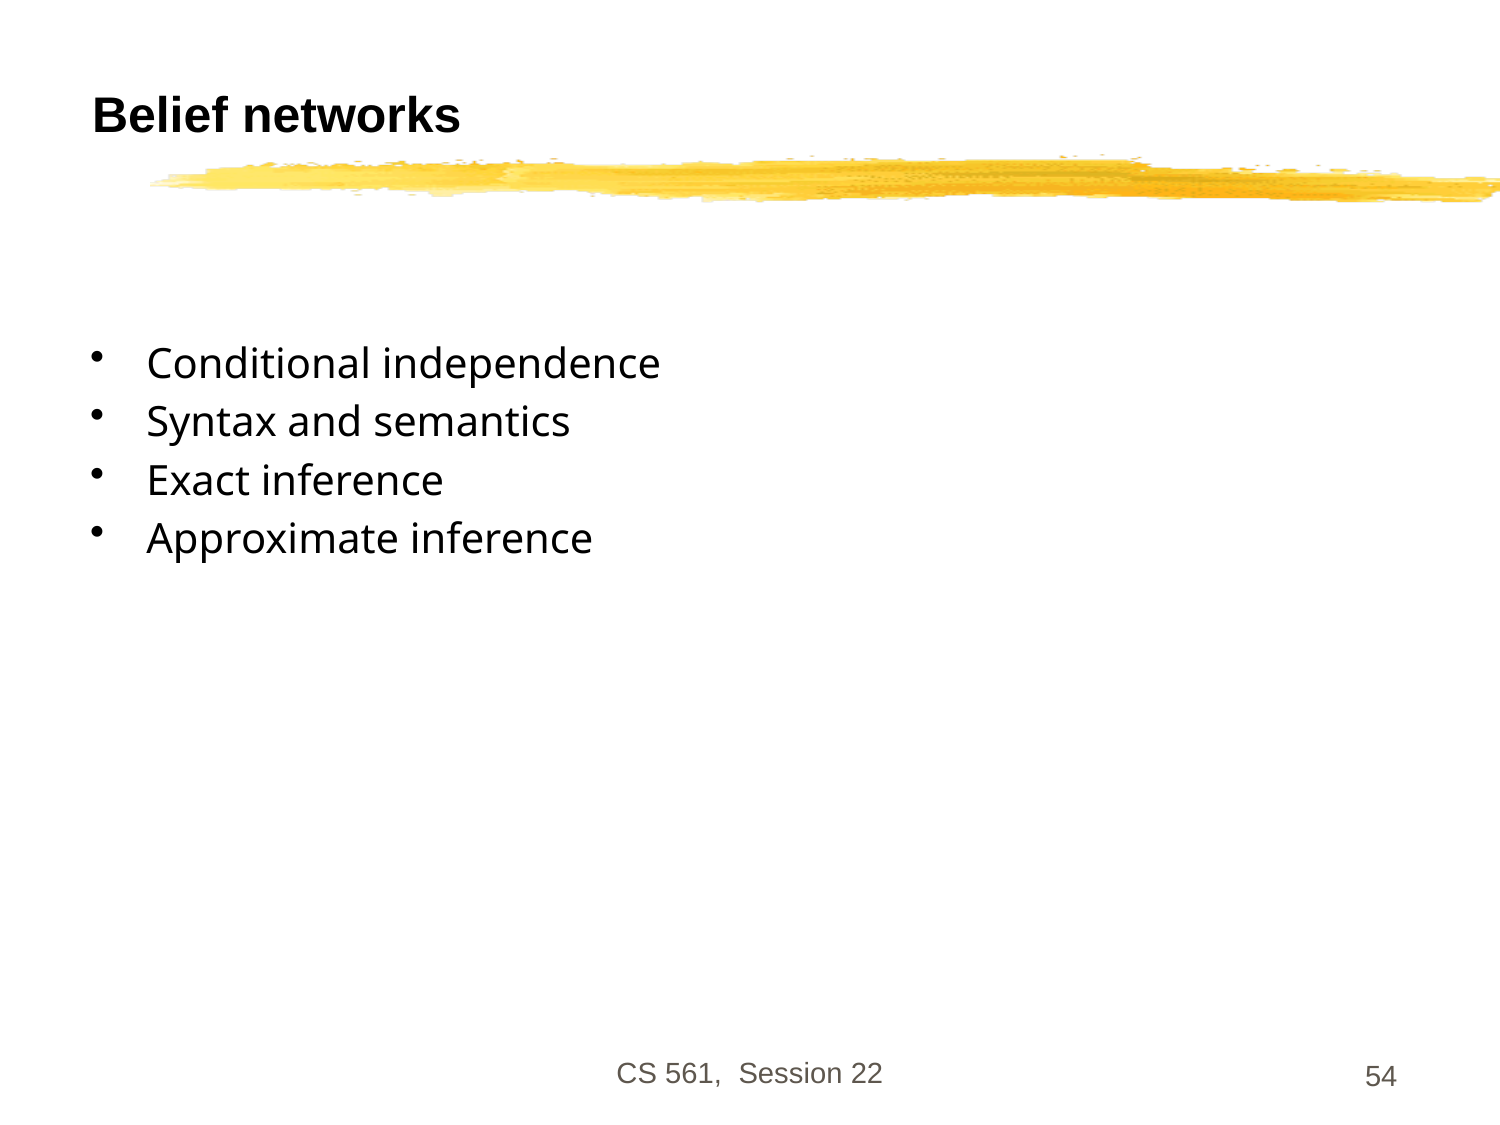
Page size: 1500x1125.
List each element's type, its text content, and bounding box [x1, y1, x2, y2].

picture [150, 149, 1500, 213]
slide_number 54 [1099, 1024, 1413, 1101]
title Belief networks [76, 37, 1415, 151]
footer CS 561, Session 22 [512, 1021, 988, 1098]
list Conditional independence Syntax and semantics Exact inference Approximate inference [74, 212, 1417, 994]
